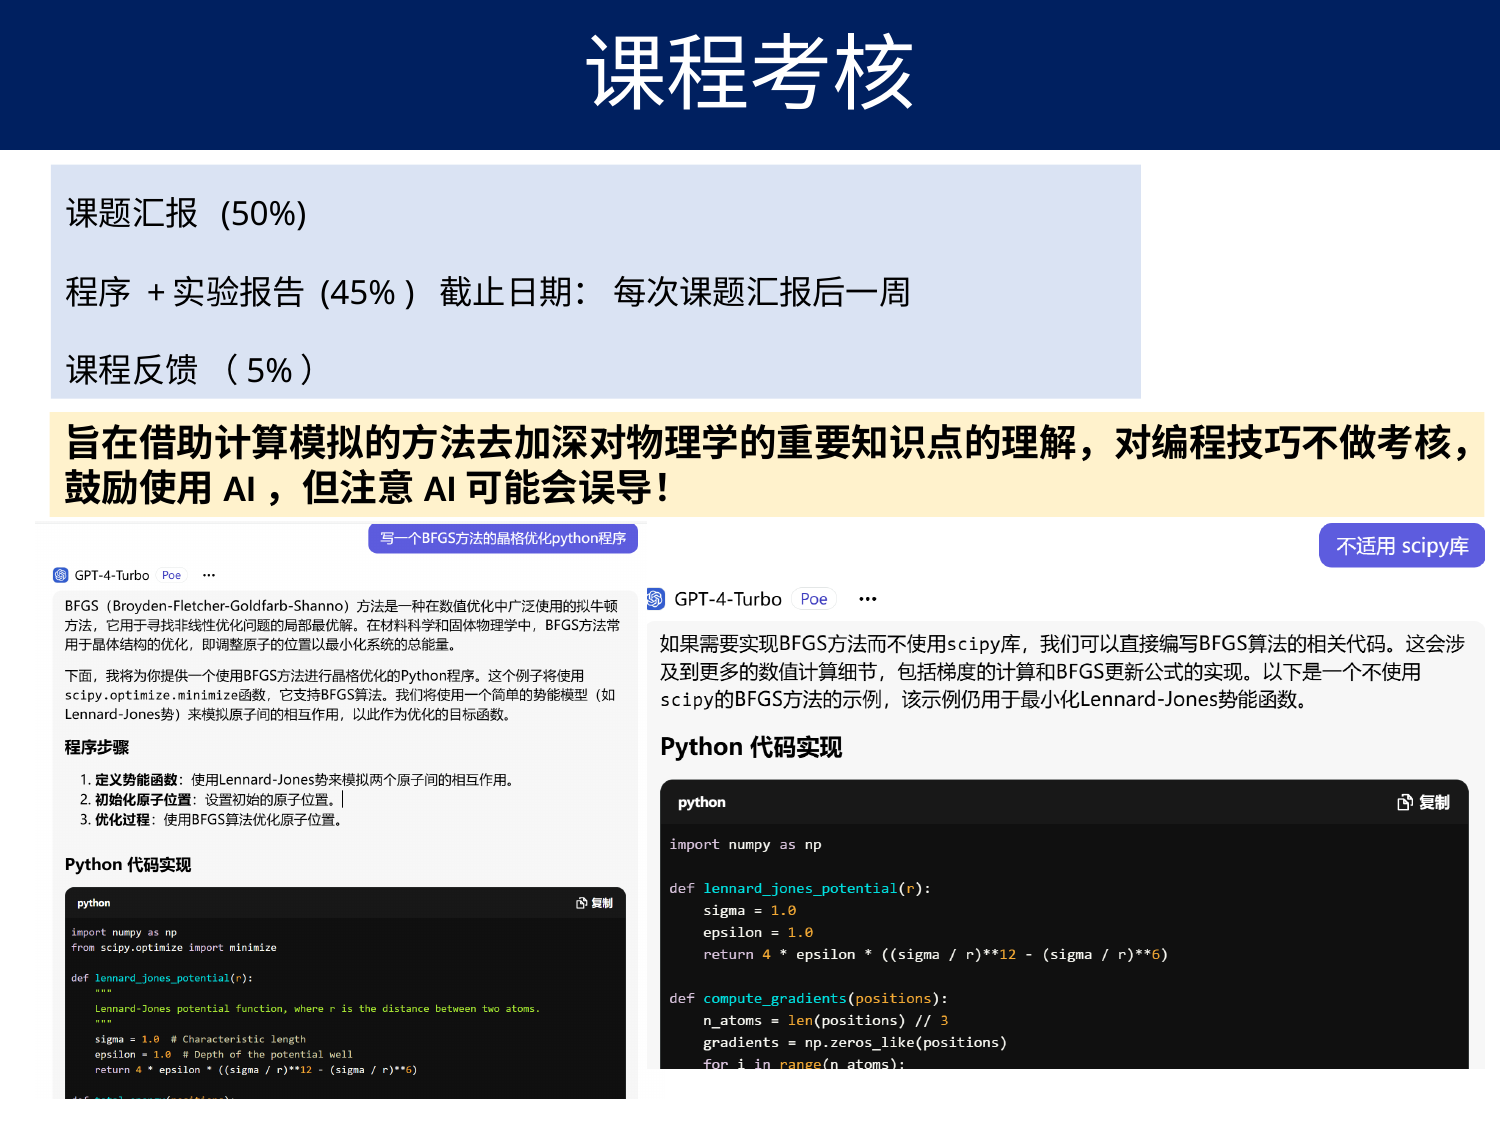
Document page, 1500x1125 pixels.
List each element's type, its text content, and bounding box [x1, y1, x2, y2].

text_box 课题汇报 (50%) 程序 +实验报告 (45% ) 截止日期： 每次课题汇报后一周 课程反馈 （5%） [50, 164, 1141, 399]
text_box 课程考核 [568, 13, 932, 128]
picture [34, 516, 1485, 1099]
text_box 旨在借助计算模拟的方法去加深对物理学的重要知识点的理解，对编程技巧不做考核，鼓励使用AI，但注意AI可能会误导！ [49, 412, 1485, 517]
